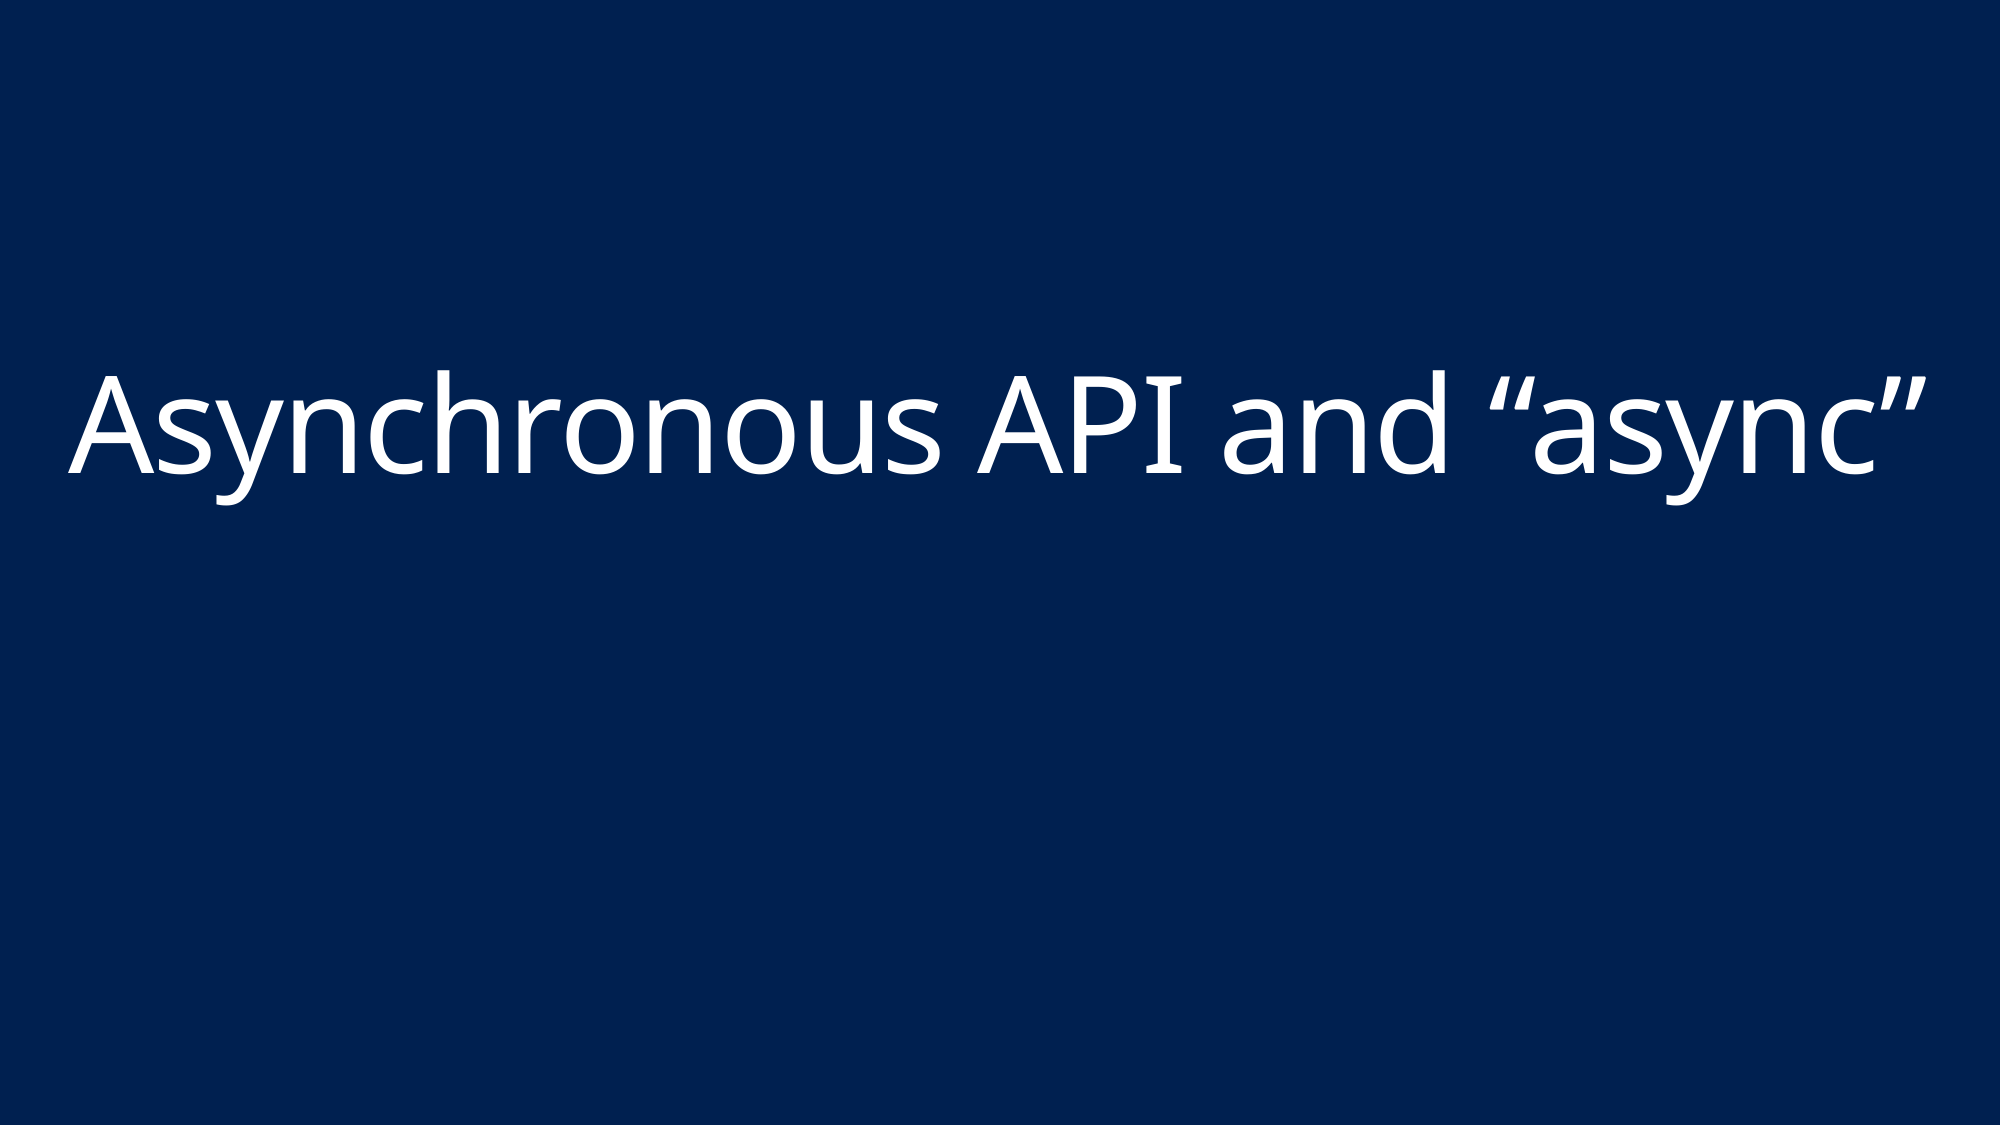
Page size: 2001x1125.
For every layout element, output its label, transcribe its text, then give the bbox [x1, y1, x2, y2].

title Asynchronous API and “async” [44, 341, 1956, 532]
